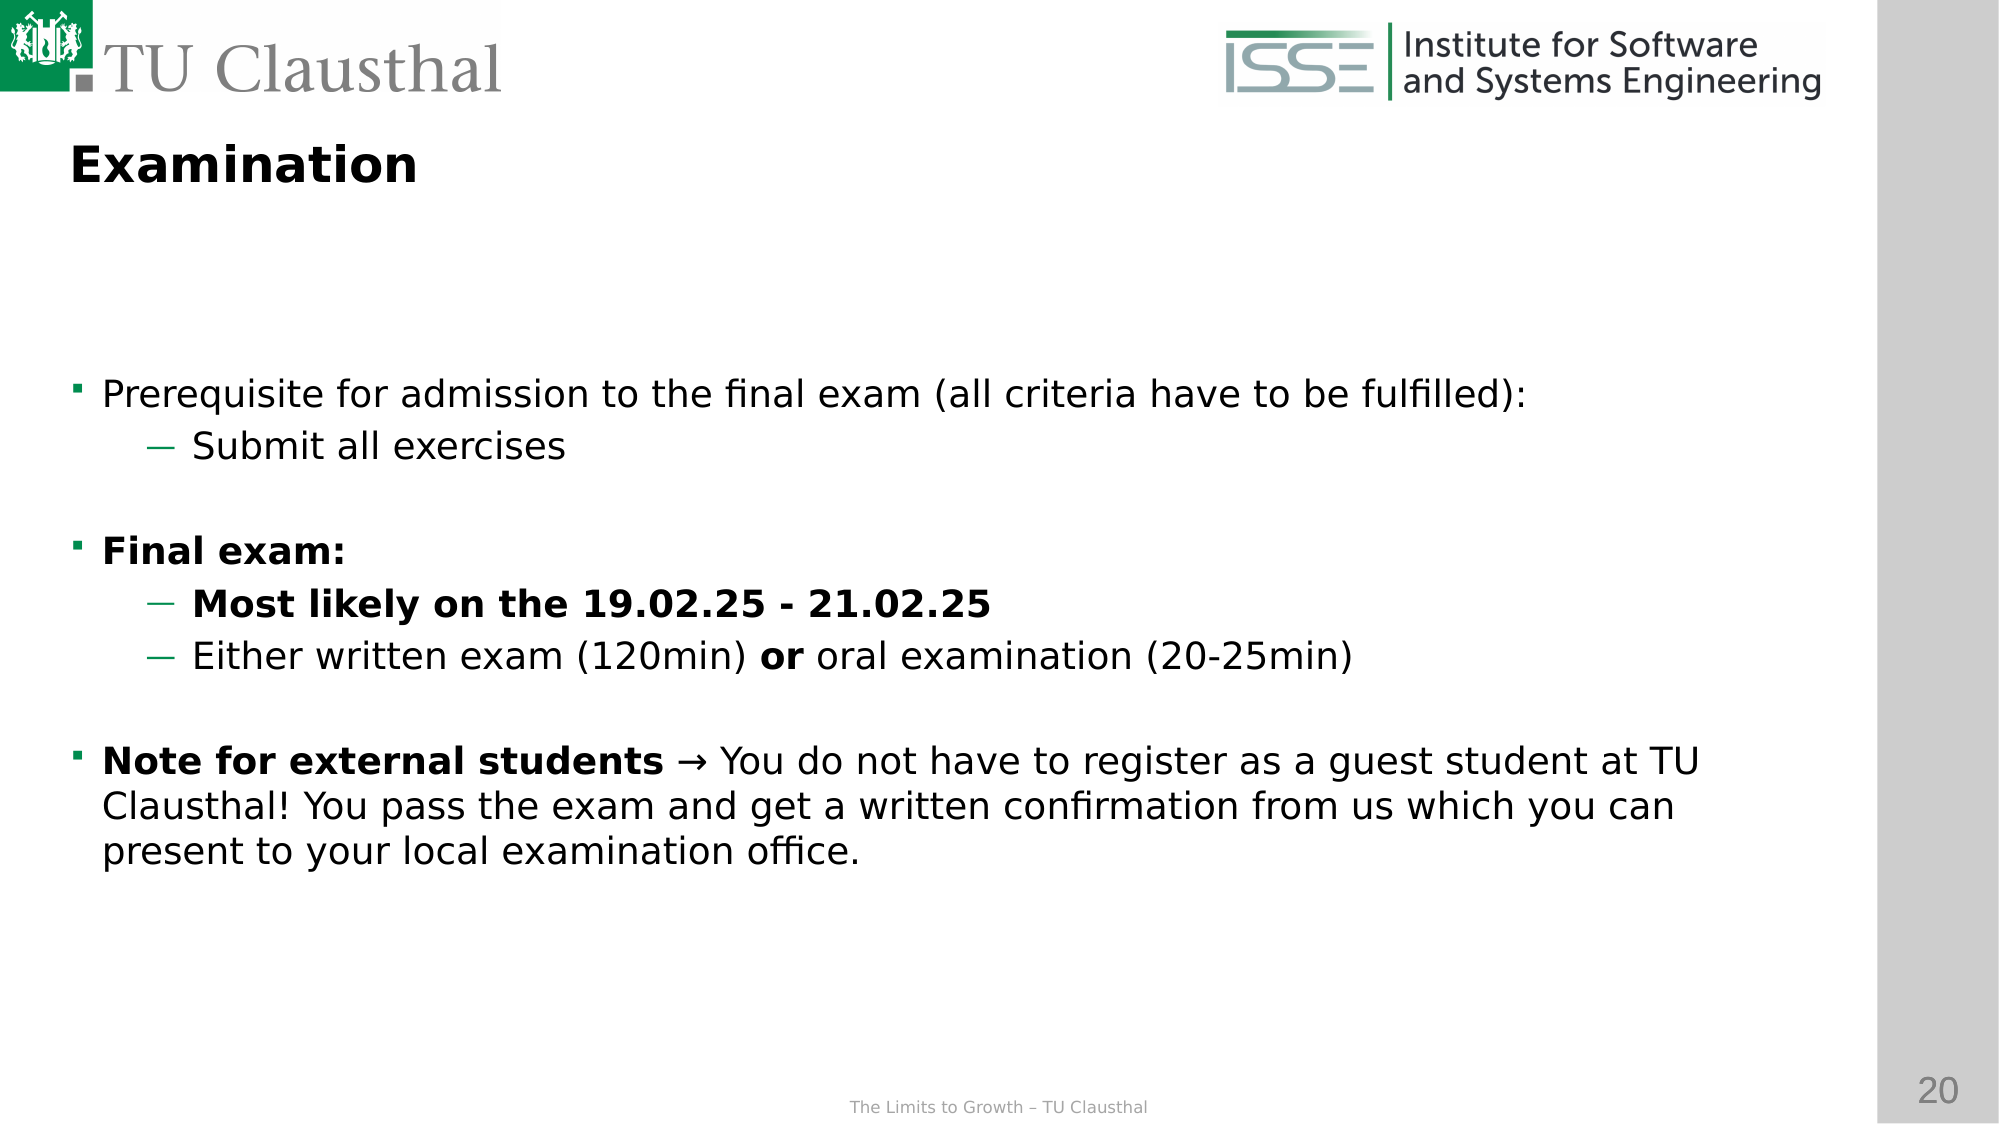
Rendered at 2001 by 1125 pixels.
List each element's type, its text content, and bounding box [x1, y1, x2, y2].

picture [0, 0, 501, 92]
text_box Prerequisite for admission to the final exam (all criteria have to be fulfilled): Submit all exercises Final exam: Most likely on the 19.02.25 - 21.02.25 Either written exam (120min) or oral examination (20-25min) Note for external students → You do not have to register as a guest student at TU Clausthal! You pass the exam and get a written confirmation from us which you can present to your local examination office. [55, 208, 1818, 1034]
picture [1218, 22, 1826, 107]
text_box Examination [55, 125, 1818, 207]
